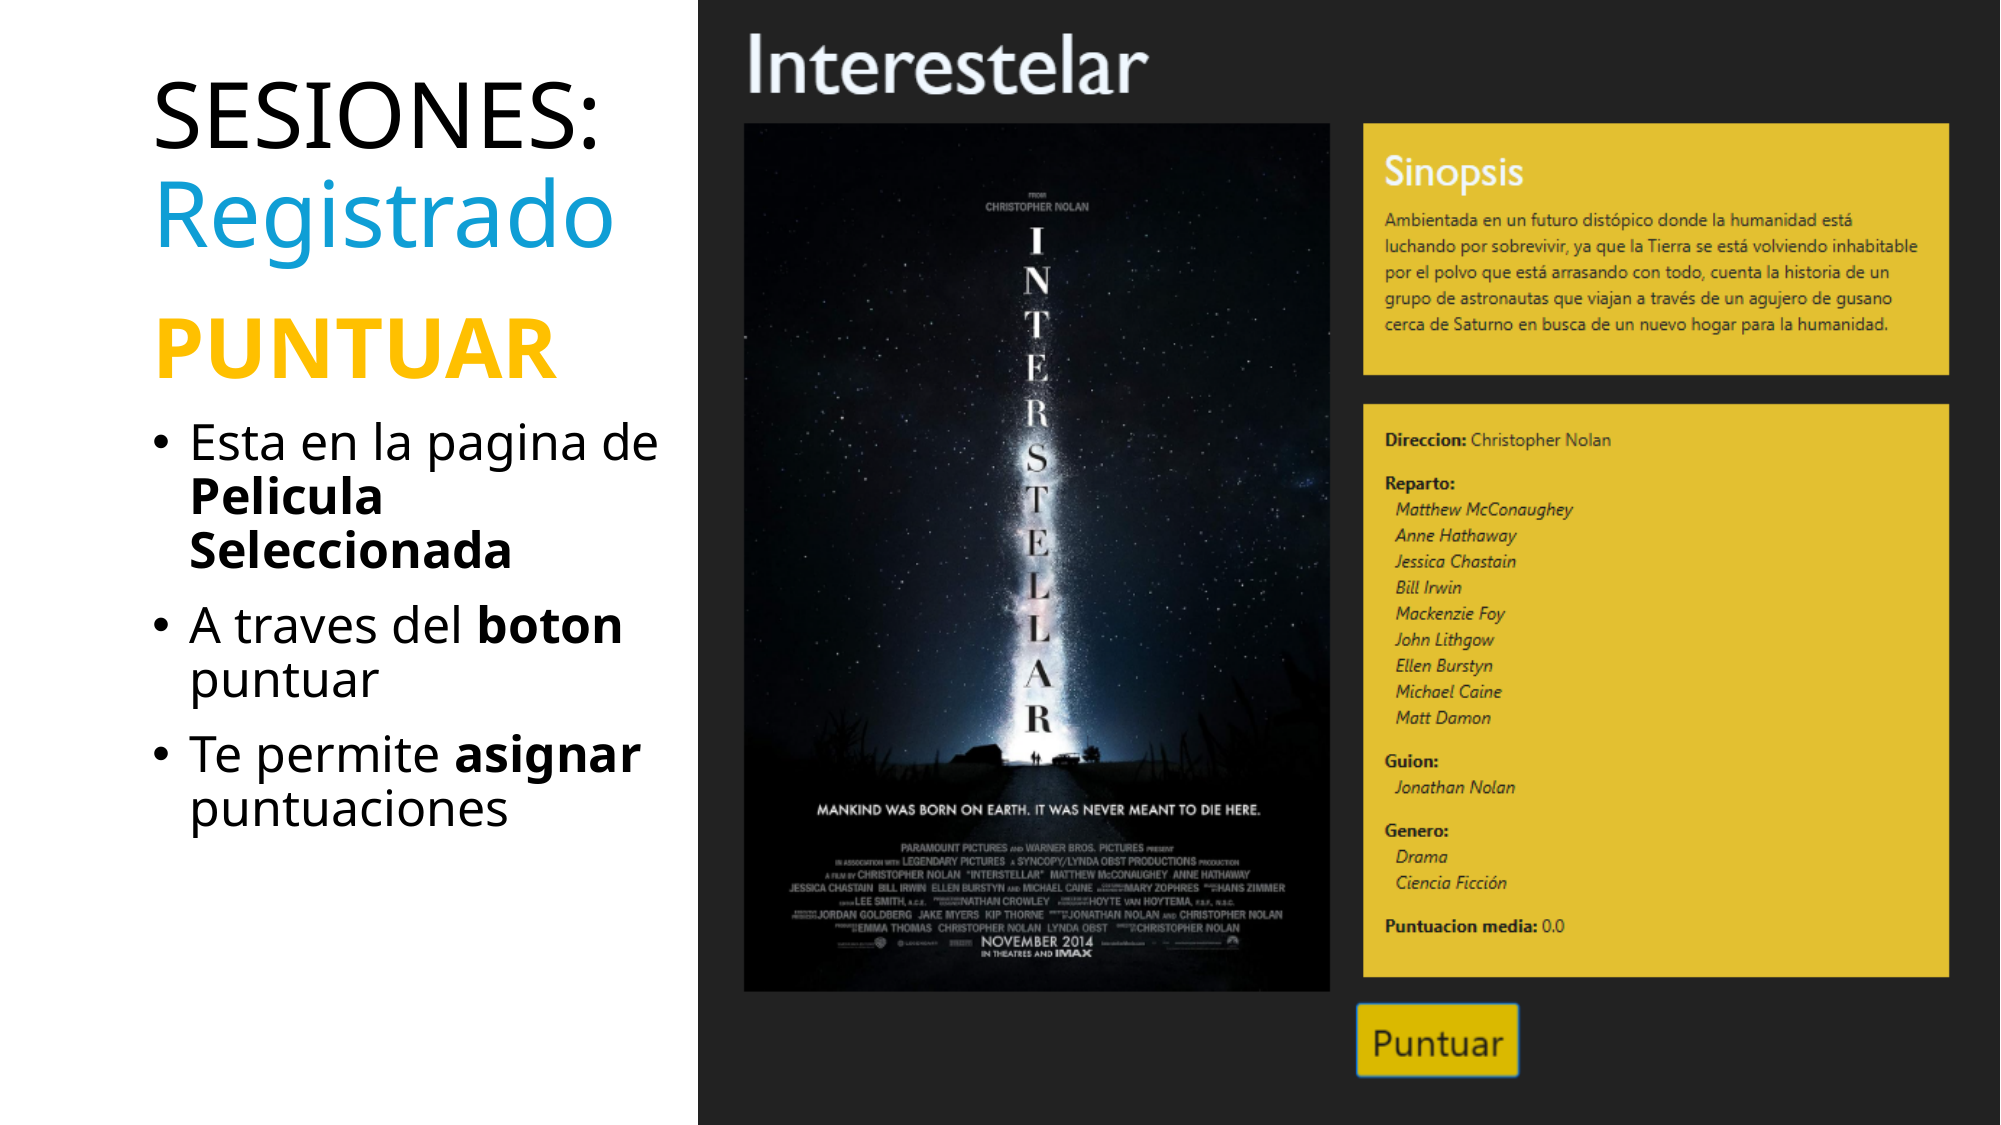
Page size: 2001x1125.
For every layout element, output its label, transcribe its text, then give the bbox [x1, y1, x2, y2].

picture [697, 0, 2000, 1125]
list PUNTUAR Esta en la pagina de Pelicula Seleccionada A traves del boton puntuar Te permite asignar puntuaciones [137, 299, 697, 1014]
title SESIONES: Registrado [137, 59, 697, 278]
